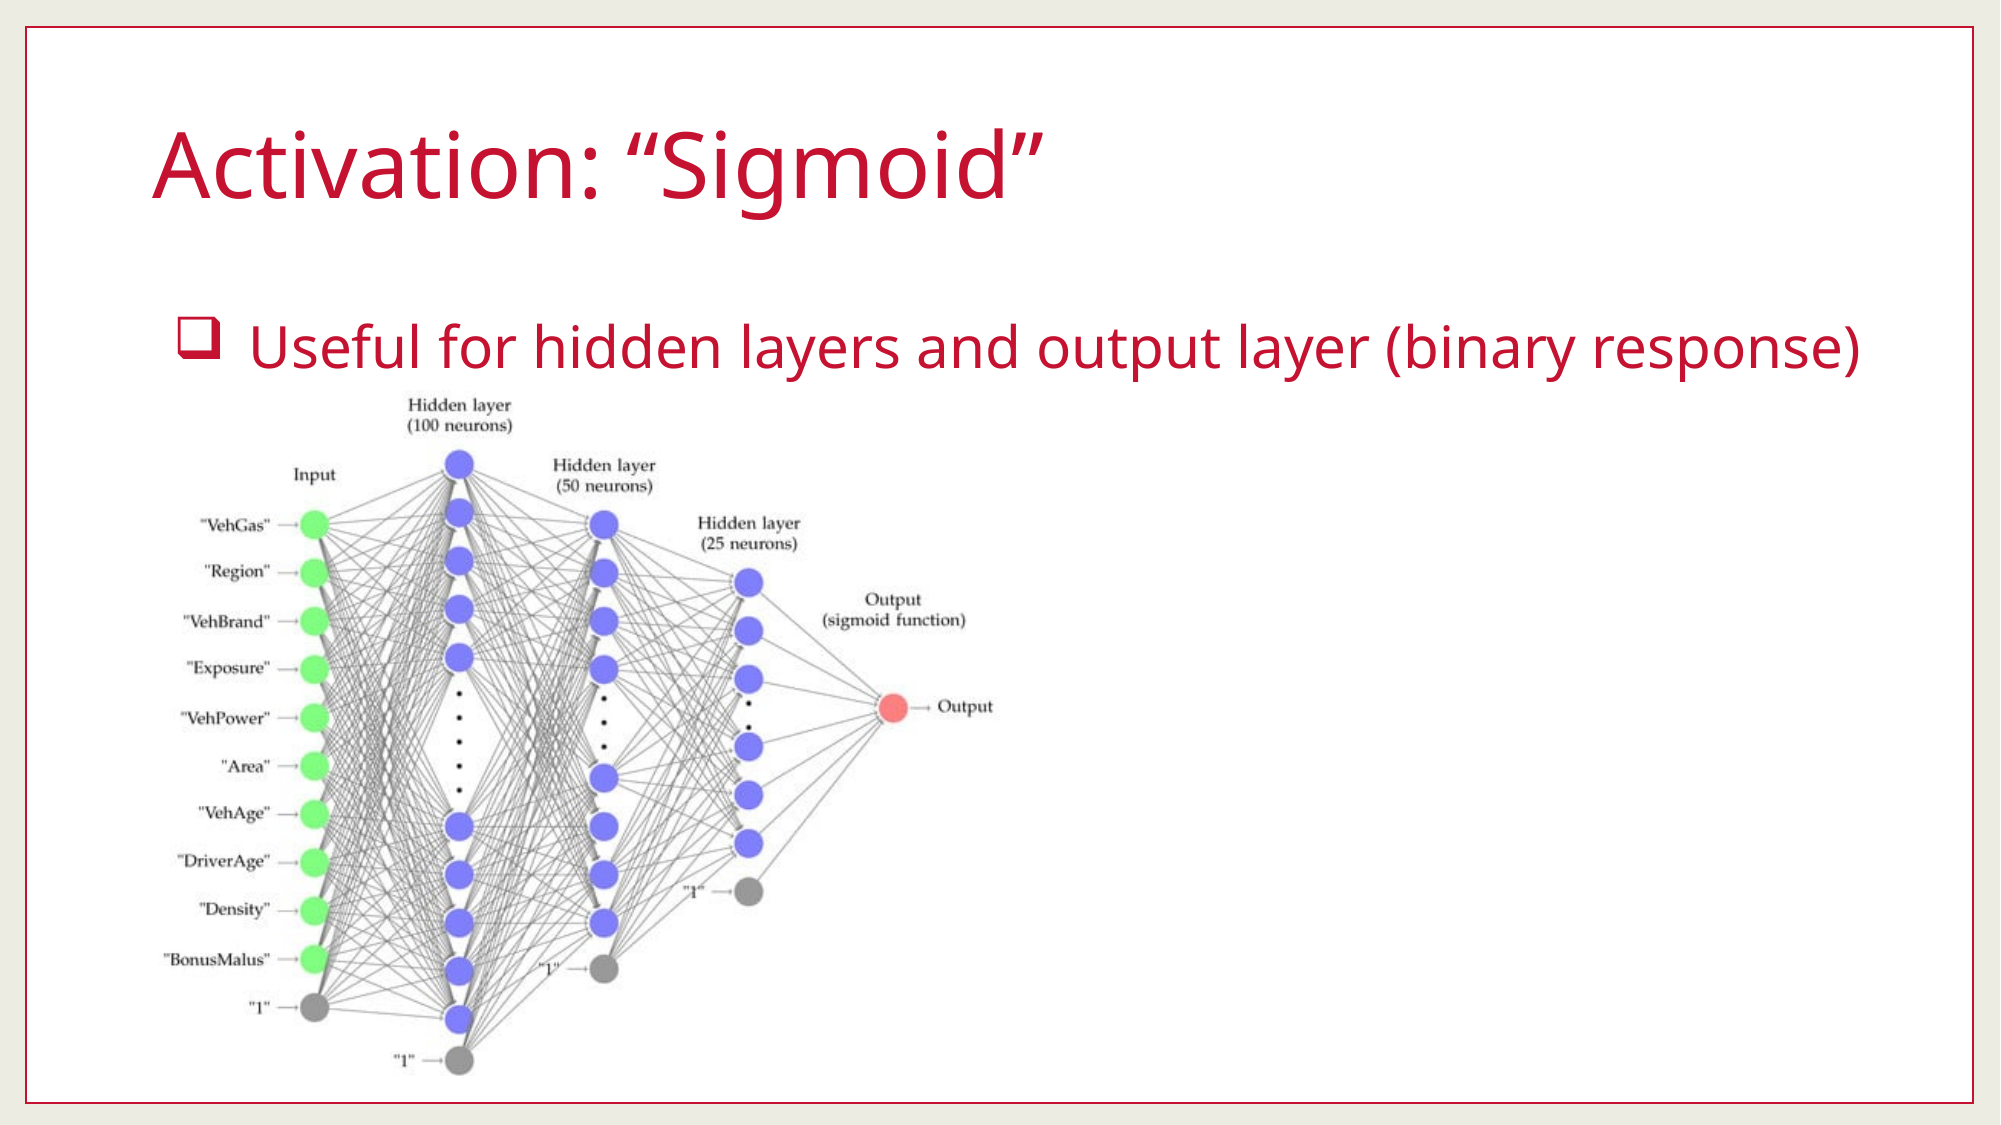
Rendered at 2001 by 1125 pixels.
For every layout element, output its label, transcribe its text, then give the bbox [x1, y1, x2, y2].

list Useful for hidden layers and output layer (binary response) [158, 310, 1976, 1125]
title Activation: “Sigmoid” [137, 59, 1863, 278]
picture [158, 390, 1001, 1079]
